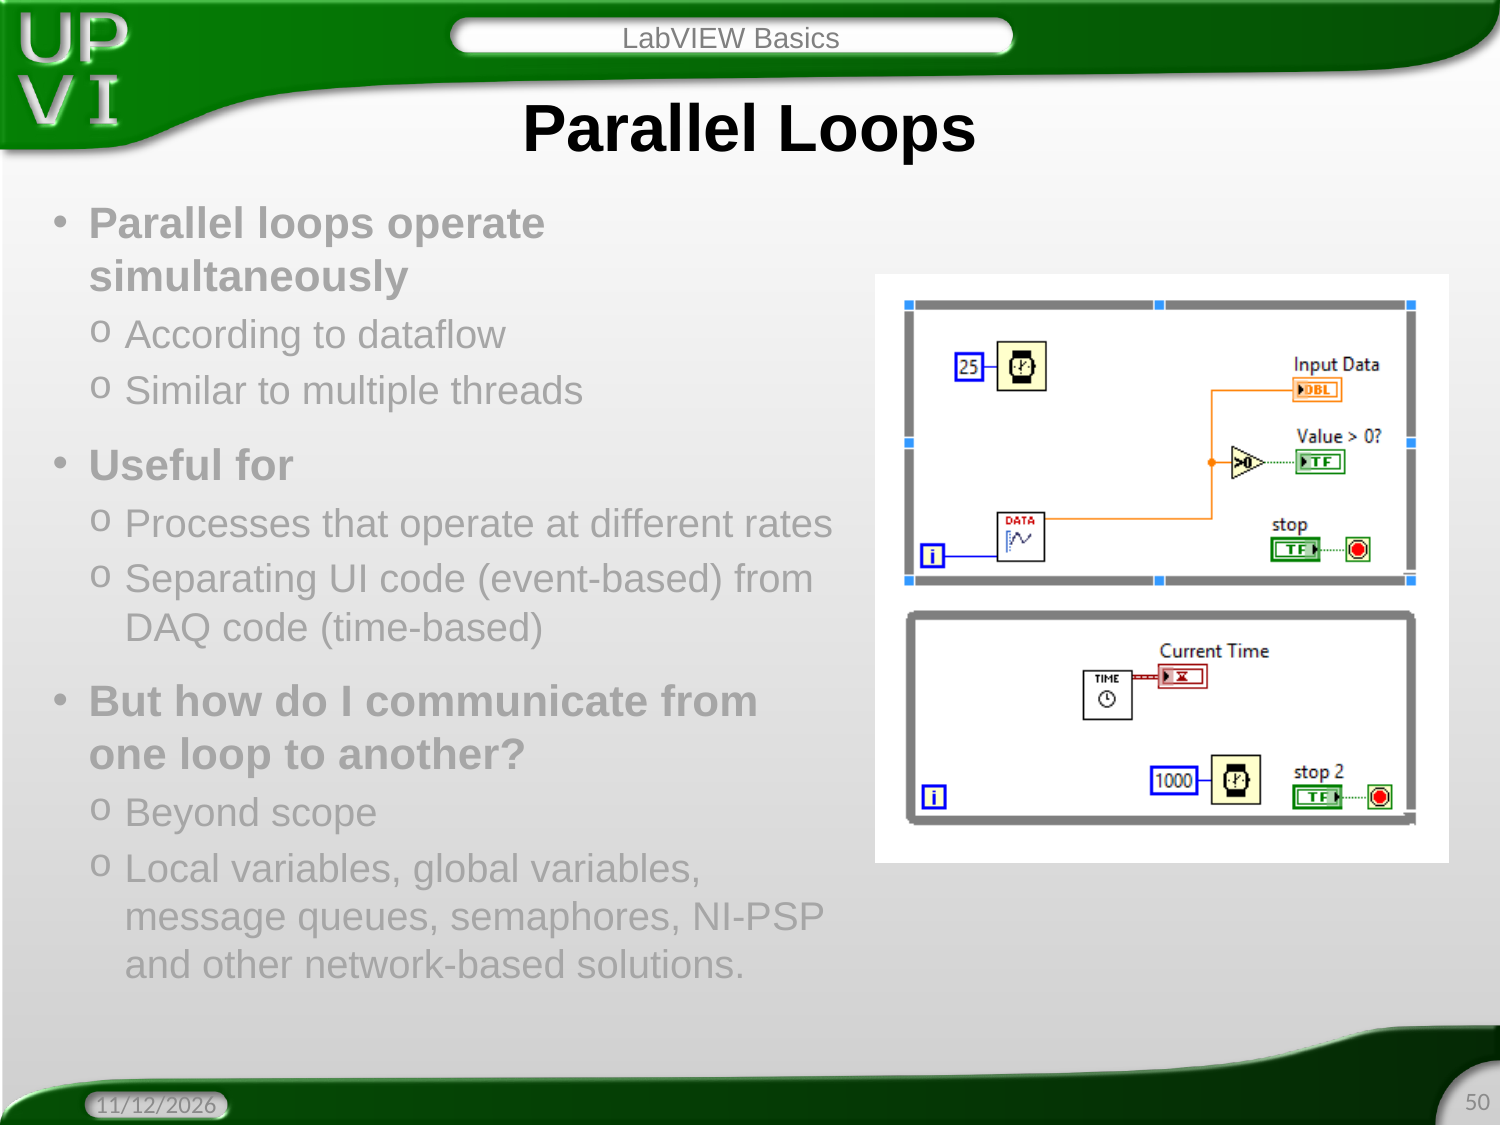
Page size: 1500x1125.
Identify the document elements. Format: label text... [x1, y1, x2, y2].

picture [0, 0, 1500, 1125]
footer LabVIEW Basics [450, 6, 1013, 67]
list Parallel loops operate simultaneously According to dataflow Similar to multiple threads Useful for Processes that operate at different rates Separating UI code (event-based) from DAQ code (time-based) But how do I communicate from one loop to another? Beyond scope Local variables, global variables, message queues, semaphores, NI-PSP and other network-based solutions. [37, 187, 863, 1063]
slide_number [75, 1073, 238, 1125]
title Parallel Loops [75, 75, 1425, 175]
slide_number 50 [1155, 1069, 1500, 1125]
